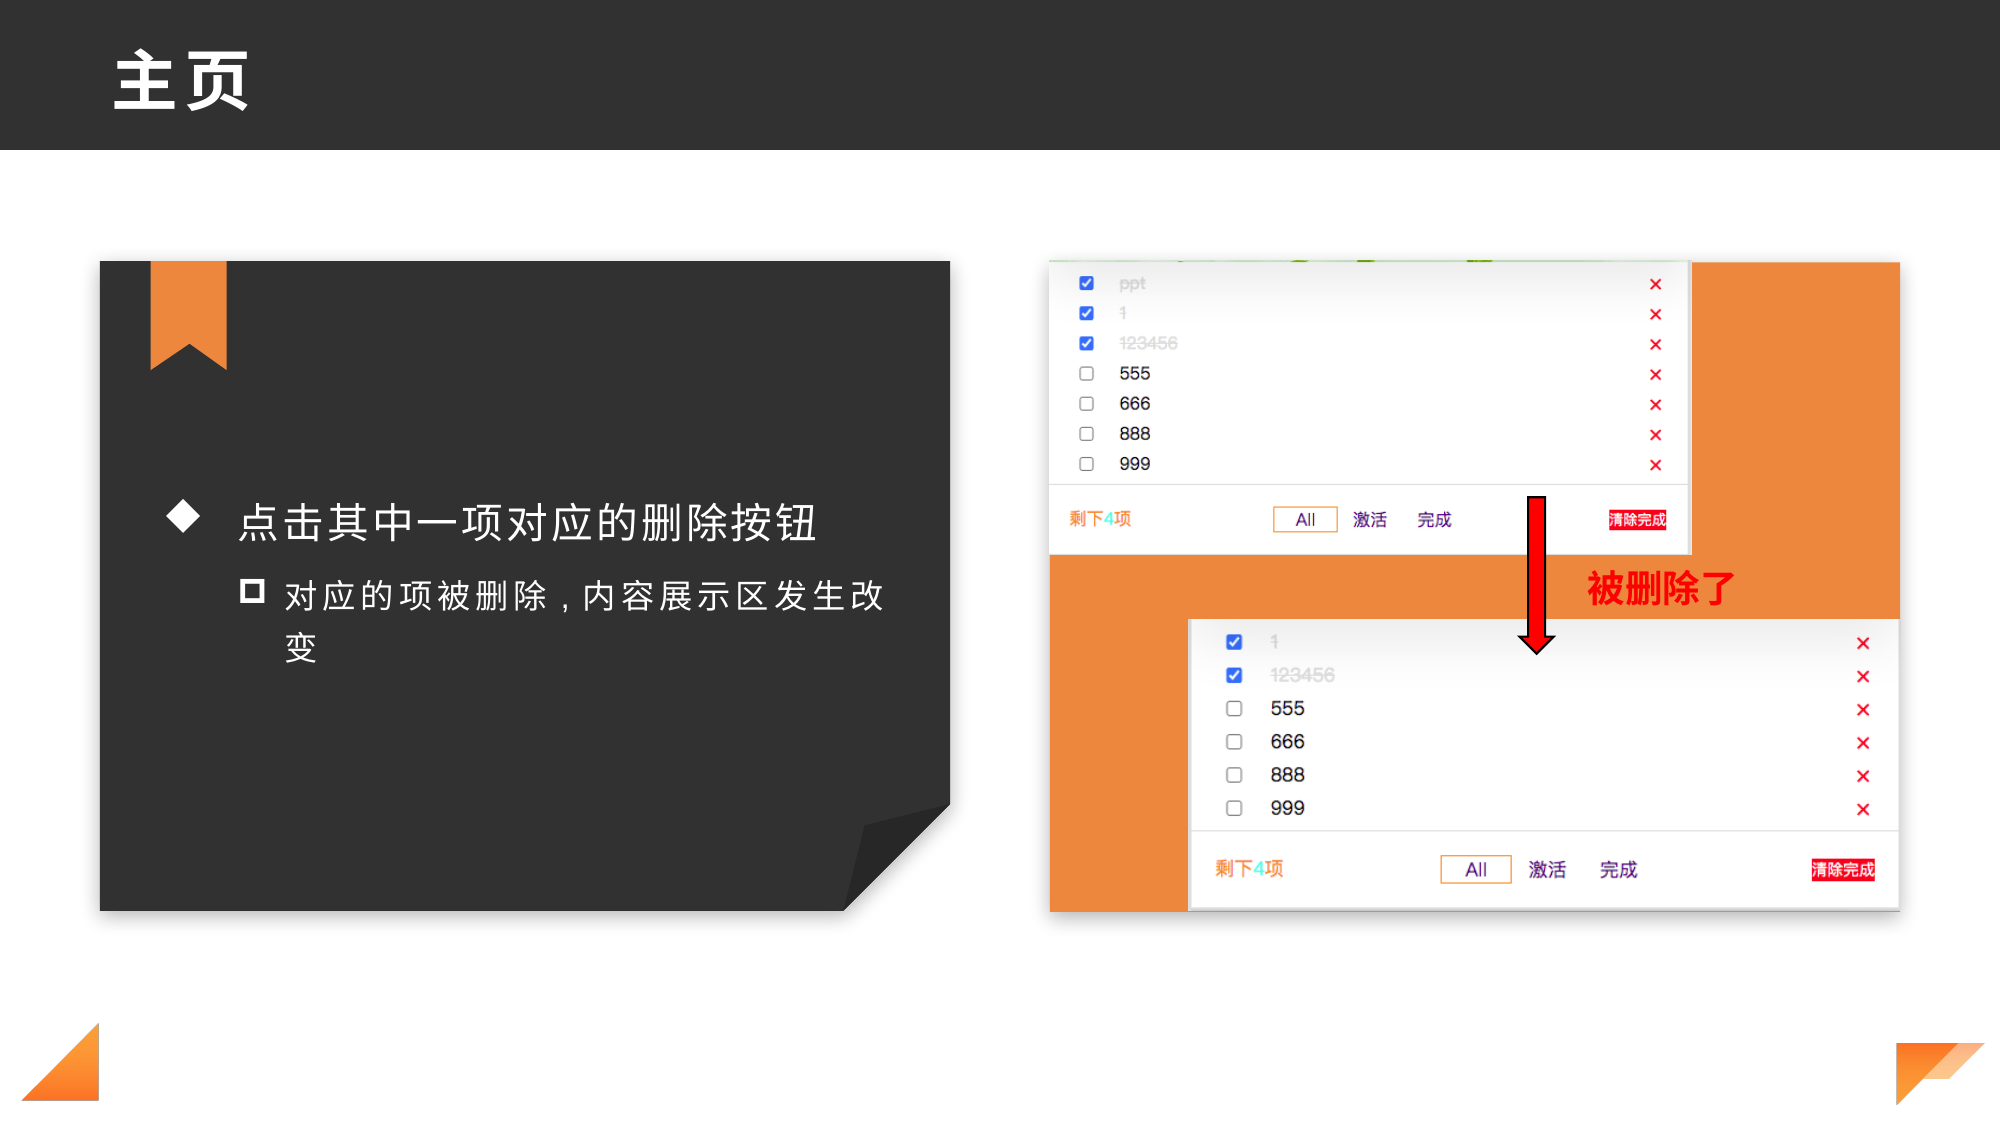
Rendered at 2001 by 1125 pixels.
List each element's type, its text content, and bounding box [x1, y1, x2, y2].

text_box [1049, 555, 1901, 913]
picture [0, 998, 119, 1125]
picture [1049, 260, 1692, 555]
text_box [98, 259, 954, 912]
text_box 被删除了 [1572, 557, 1813, 619]
picture [1881, 1023, 2000, 1125]
text_box [1527, 555, 1547, 619]
text_box [0, 0, 2000, 151]
text_box [149, 259, 228, 373]
text_box [1547, 261, 1901, 619]
picture [1188, 619, 1901, 911]
text_box 主页 [99, 25, 1901, 125]
text_box 点击其中一项对应的删除按钮 对应的项被删除,内容展示区发生改变 [150, 343, 900, 806]
